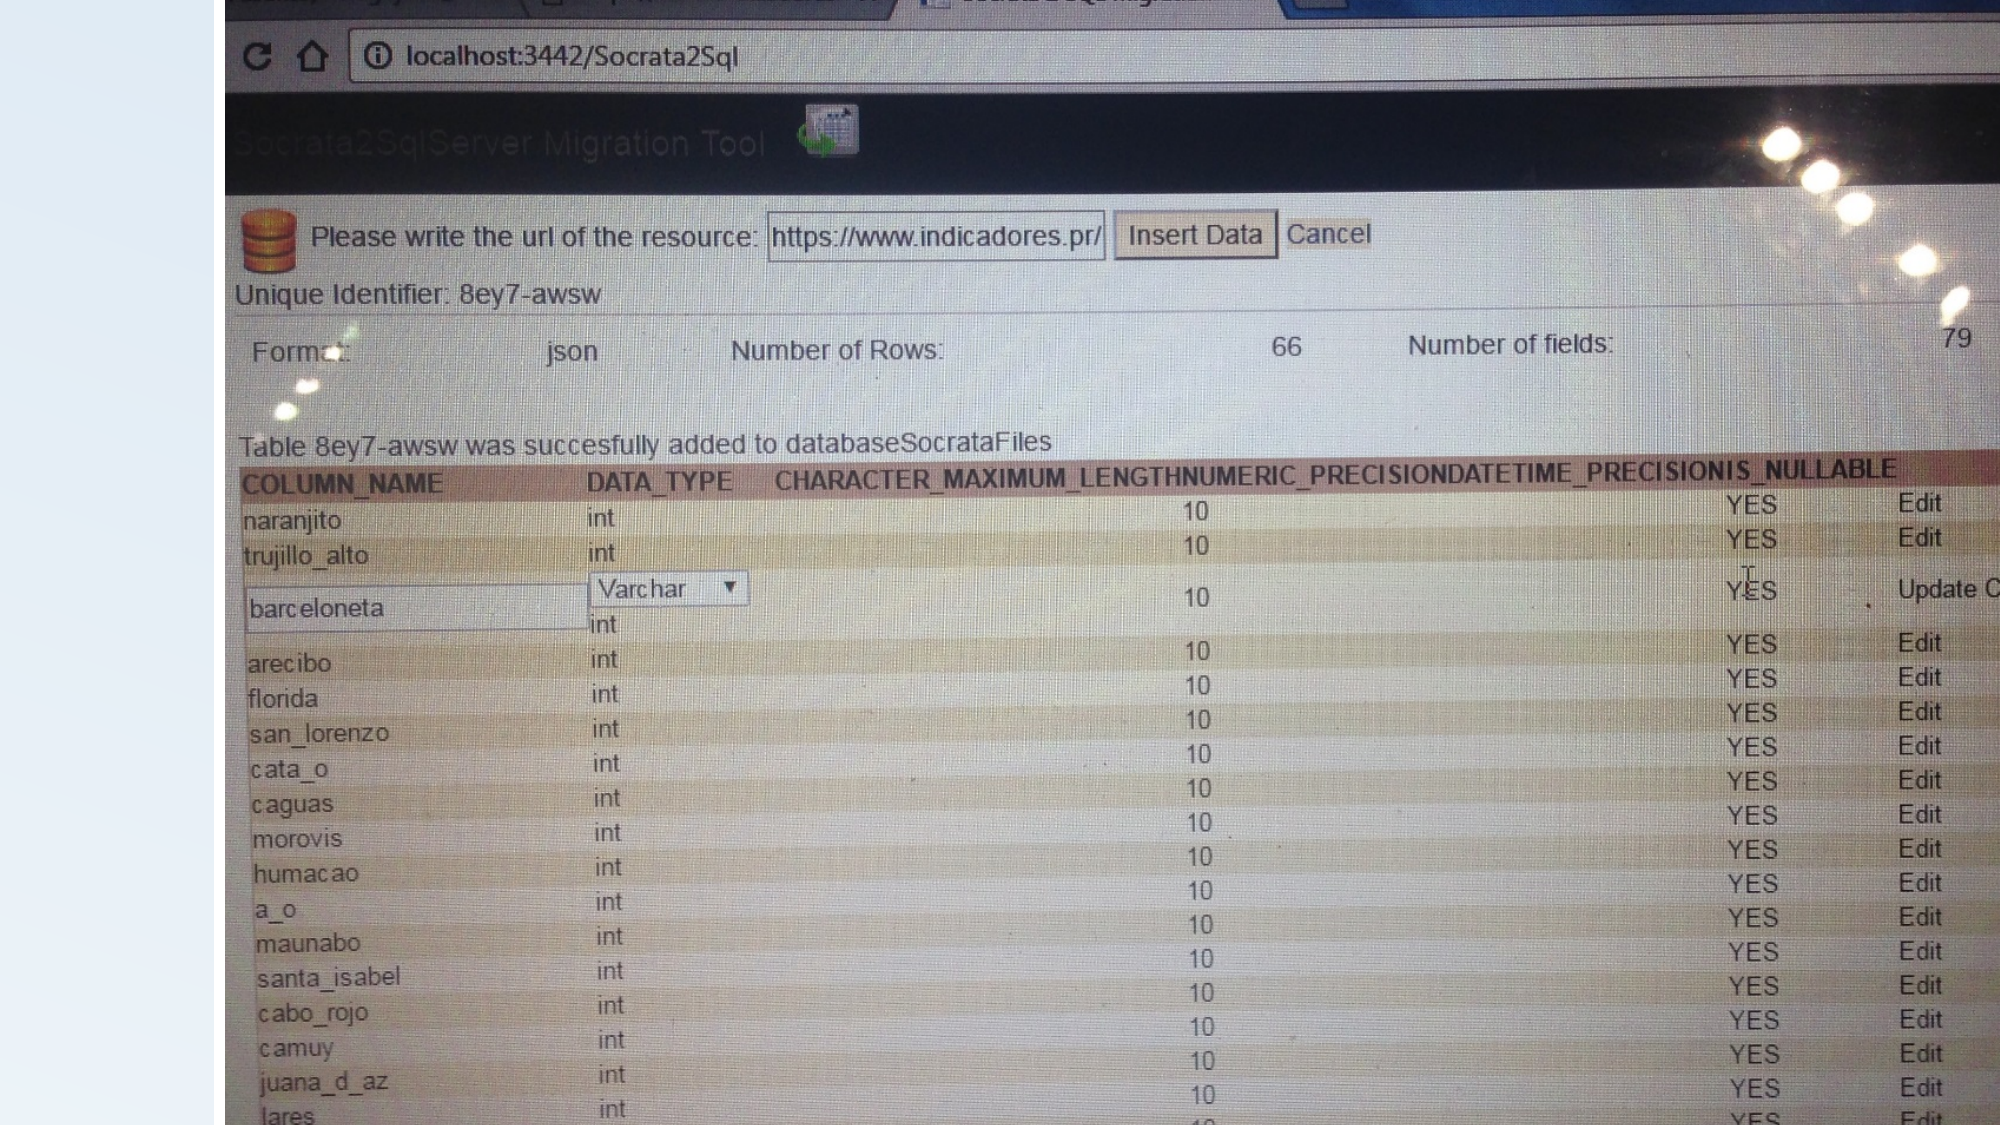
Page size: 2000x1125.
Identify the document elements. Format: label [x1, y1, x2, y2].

picture [224, 0, 2000, 1125]
